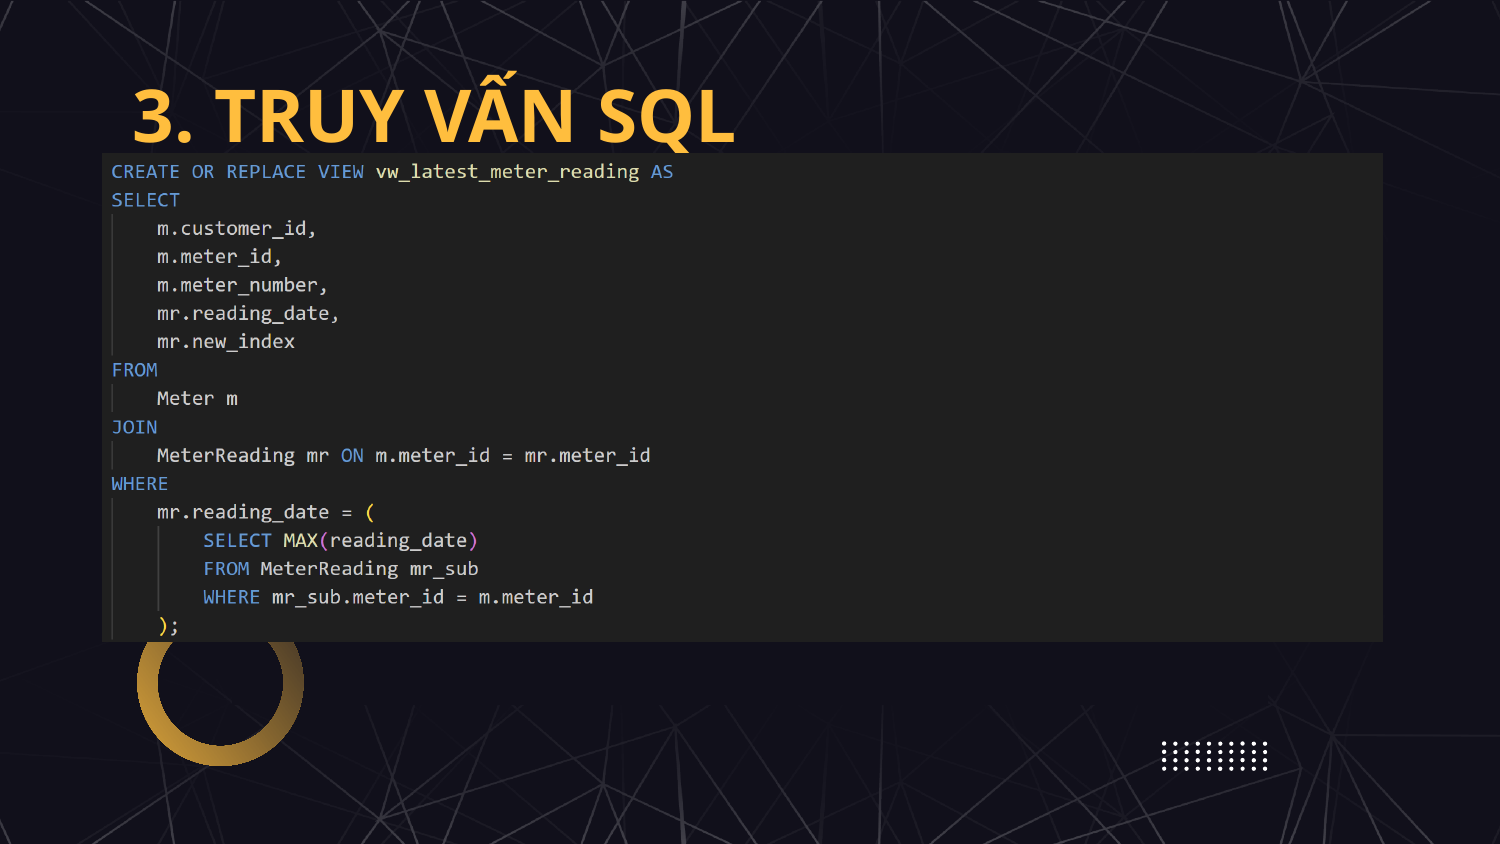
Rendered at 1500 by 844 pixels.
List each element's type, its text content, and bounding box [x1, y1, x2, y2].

picture [0, 0, 1500, 844]
title 3. TRUY VẤN SQL [117, 54, 1383, 153]
